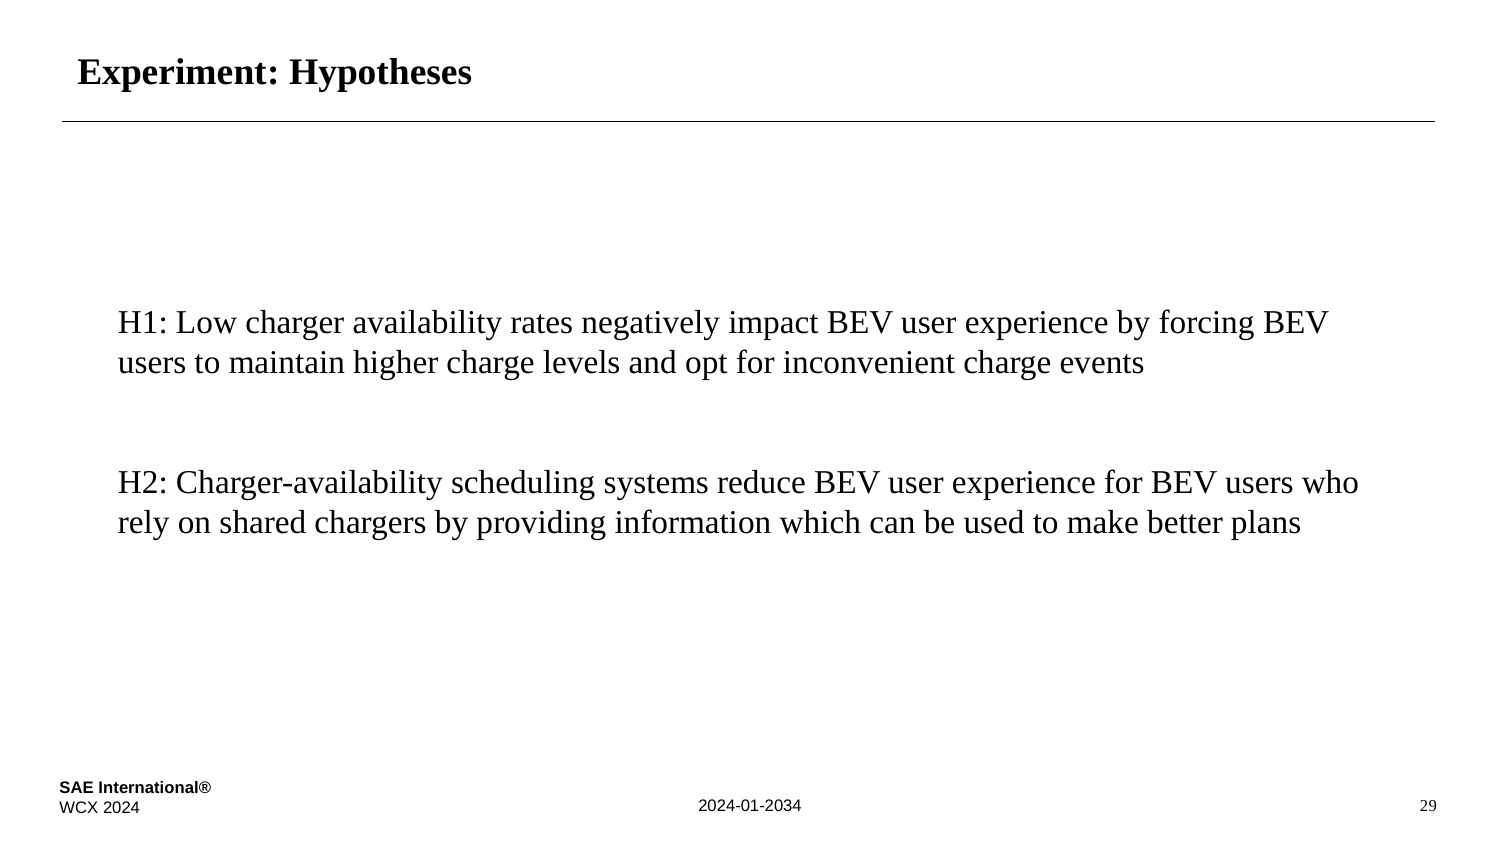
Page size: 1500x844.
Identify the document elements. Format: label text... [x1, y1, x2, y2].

text_box H1: Low charger availability rates negatively impact BEV user experience by forcing BEV users to maintain higher charge levels and opt for inconvenient charge events H2: Charger-availability scheduling systems reduce BEV user experience for BEV users who rely on shared chargers by providing information which can be used to make better plans [103, 293, 1395, 548]
title Experiment: Hypotheses [62, 44, 1436, 111]
